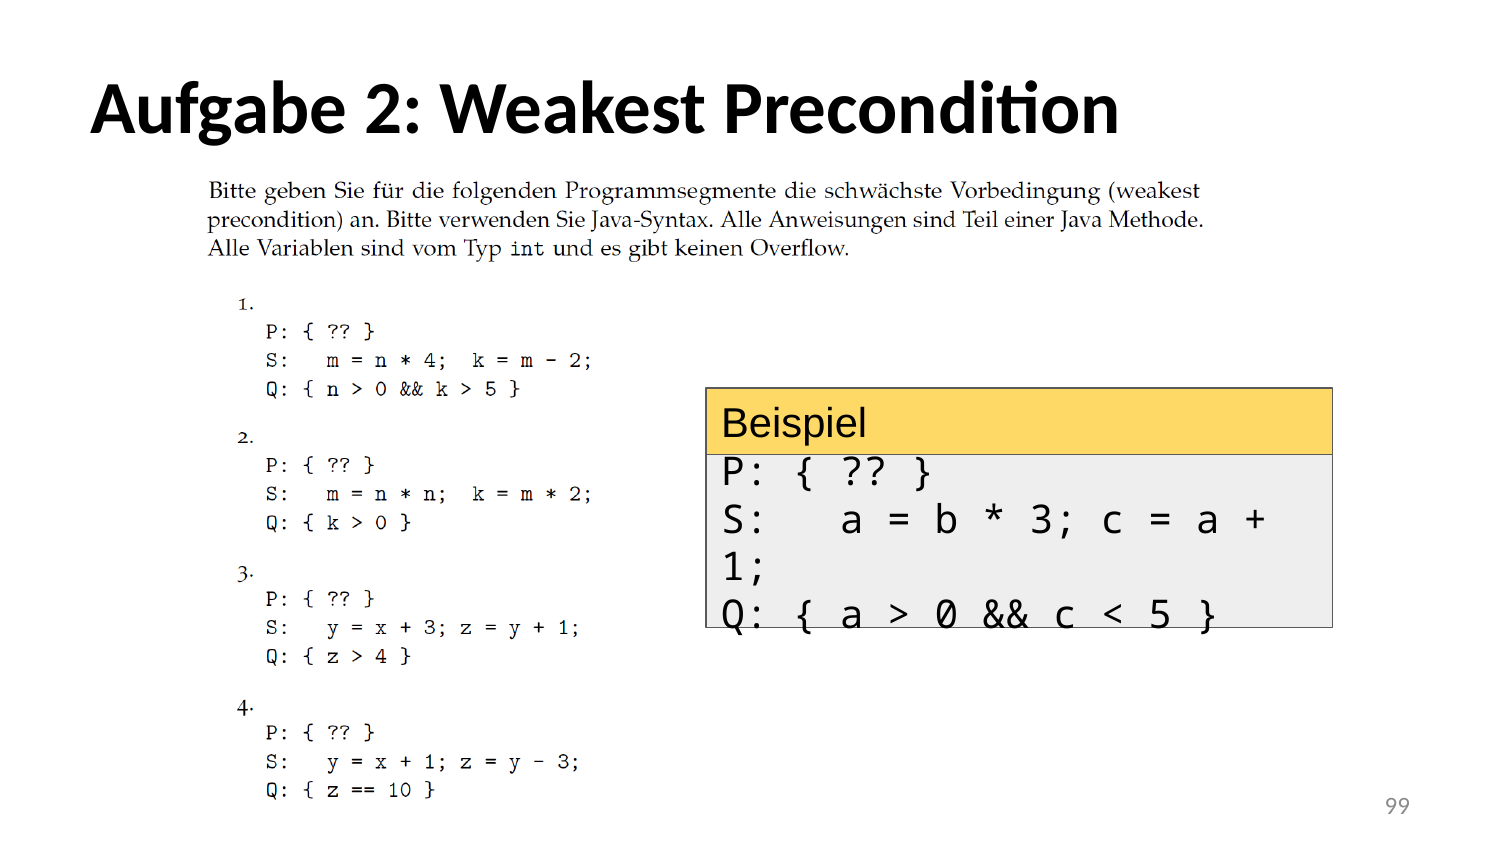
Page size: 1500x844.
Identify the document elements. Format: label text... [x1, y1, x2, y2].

text_box Beispiel [1232, 387, 1333, 455]
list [185, 172, 1227, 811]
text_box P: { ?? } S: a = b * 3; c = a + 1; Q: { a > 0 && c < 5 } [1232, 455, 1333, 628]
slide_number 99 [1074, 782, 1425, 827]
title Aufgabe 2: Weakest Precondition [75, 33, 1425, 175]
